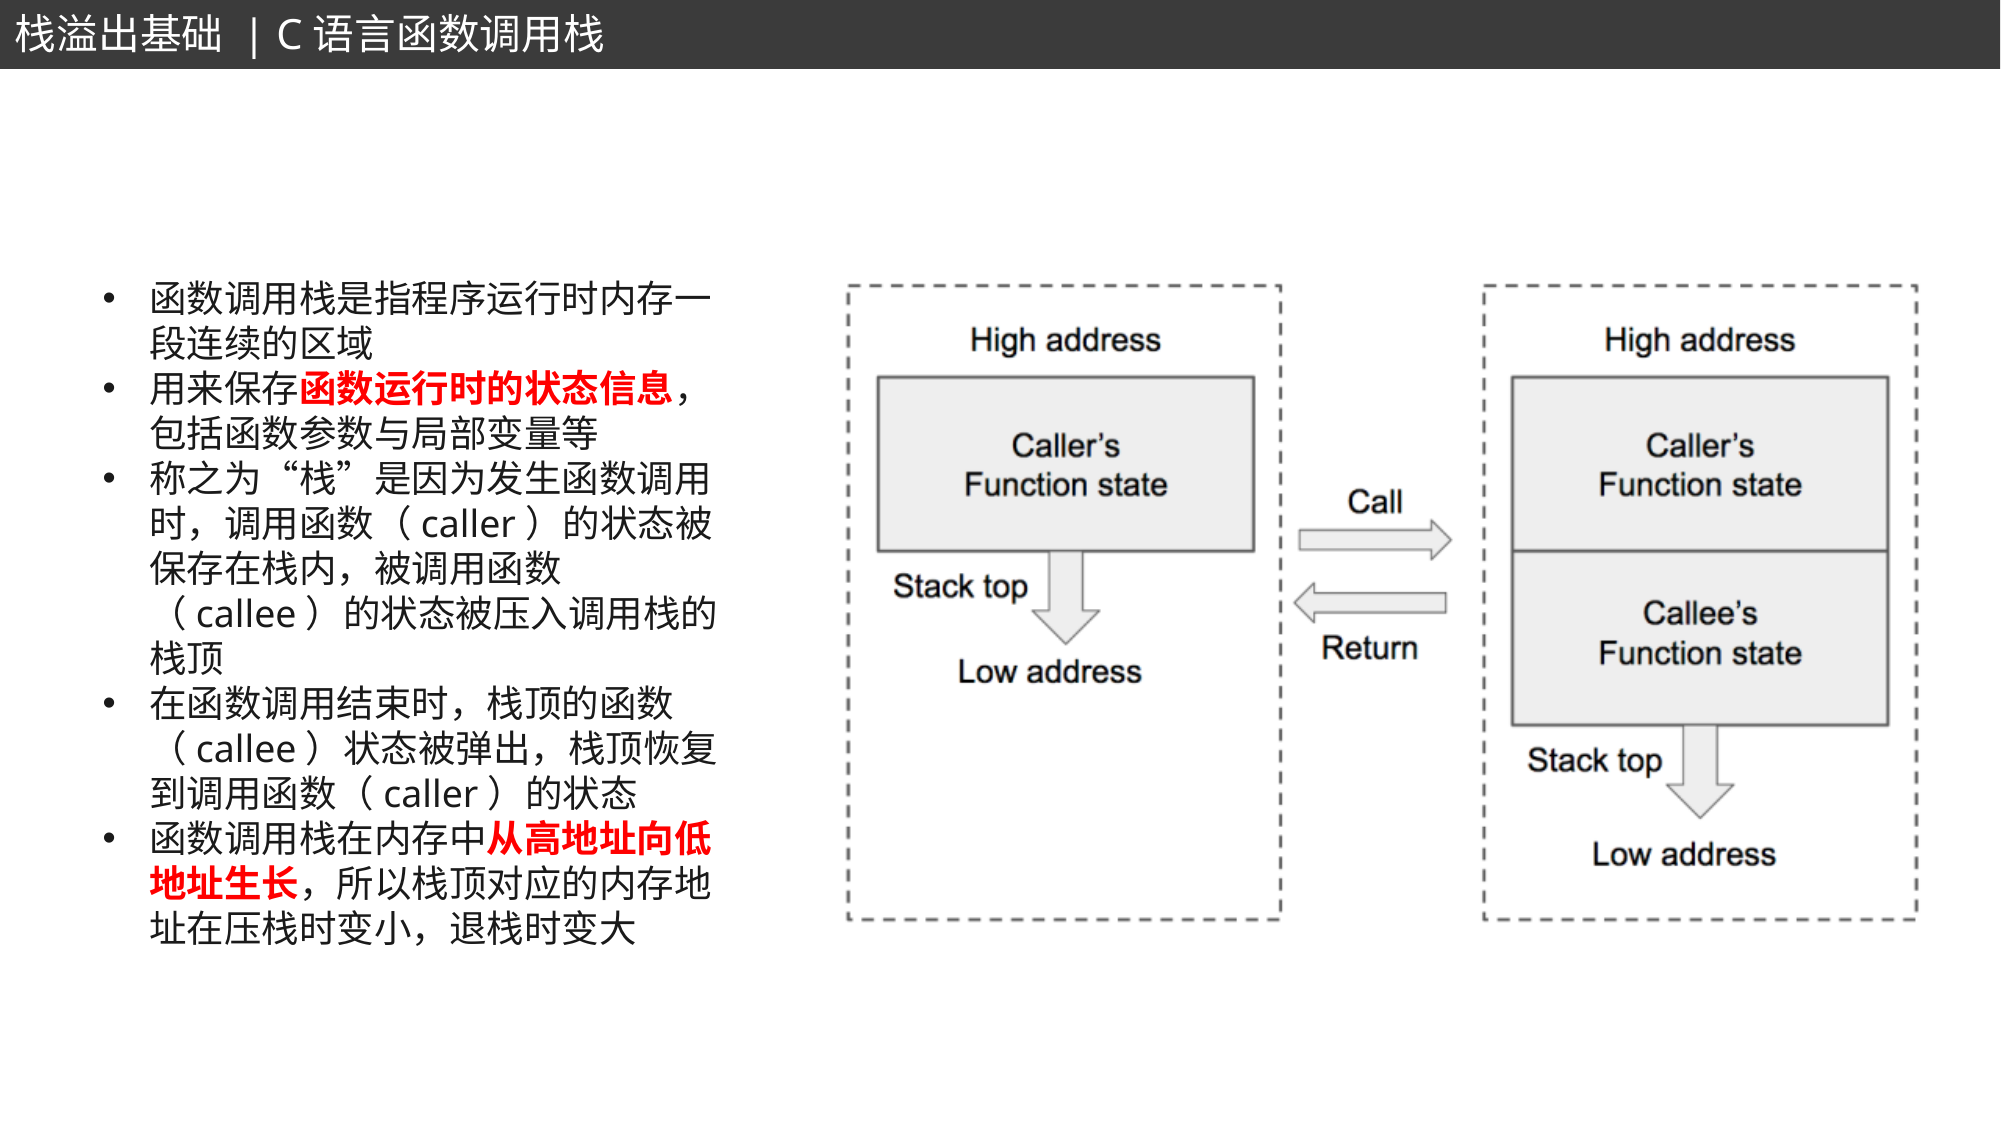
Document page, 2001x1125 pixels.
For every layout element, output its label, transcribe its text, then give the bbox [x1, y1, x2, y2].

text_box 栈溢出基础 | C语言函数调用栈 [0, 0, 925, 65]
text_box 函数调用栈是指程序运行时内存一段连续的区域 用来保存函数运行时的状态信息，包括函数参数与局部变量等 称之为“栈”是因为发生函数调用时，调用函数（caller）的状态被保存在栈内，被调用函数（callee）的状态被压入调用栈的栈顶 在函数调用结束时，栈顶的函数（callee）状态被弹出，栈顶恢复到调用函数（caller）的状态 函数调用栈在内存中从高地址向低地址生长，所以栈顶对应的内存地址在压栈时变小，退栈时变大 [87, 267, 746, 957]
picture [821, 267, 1947, 950]
